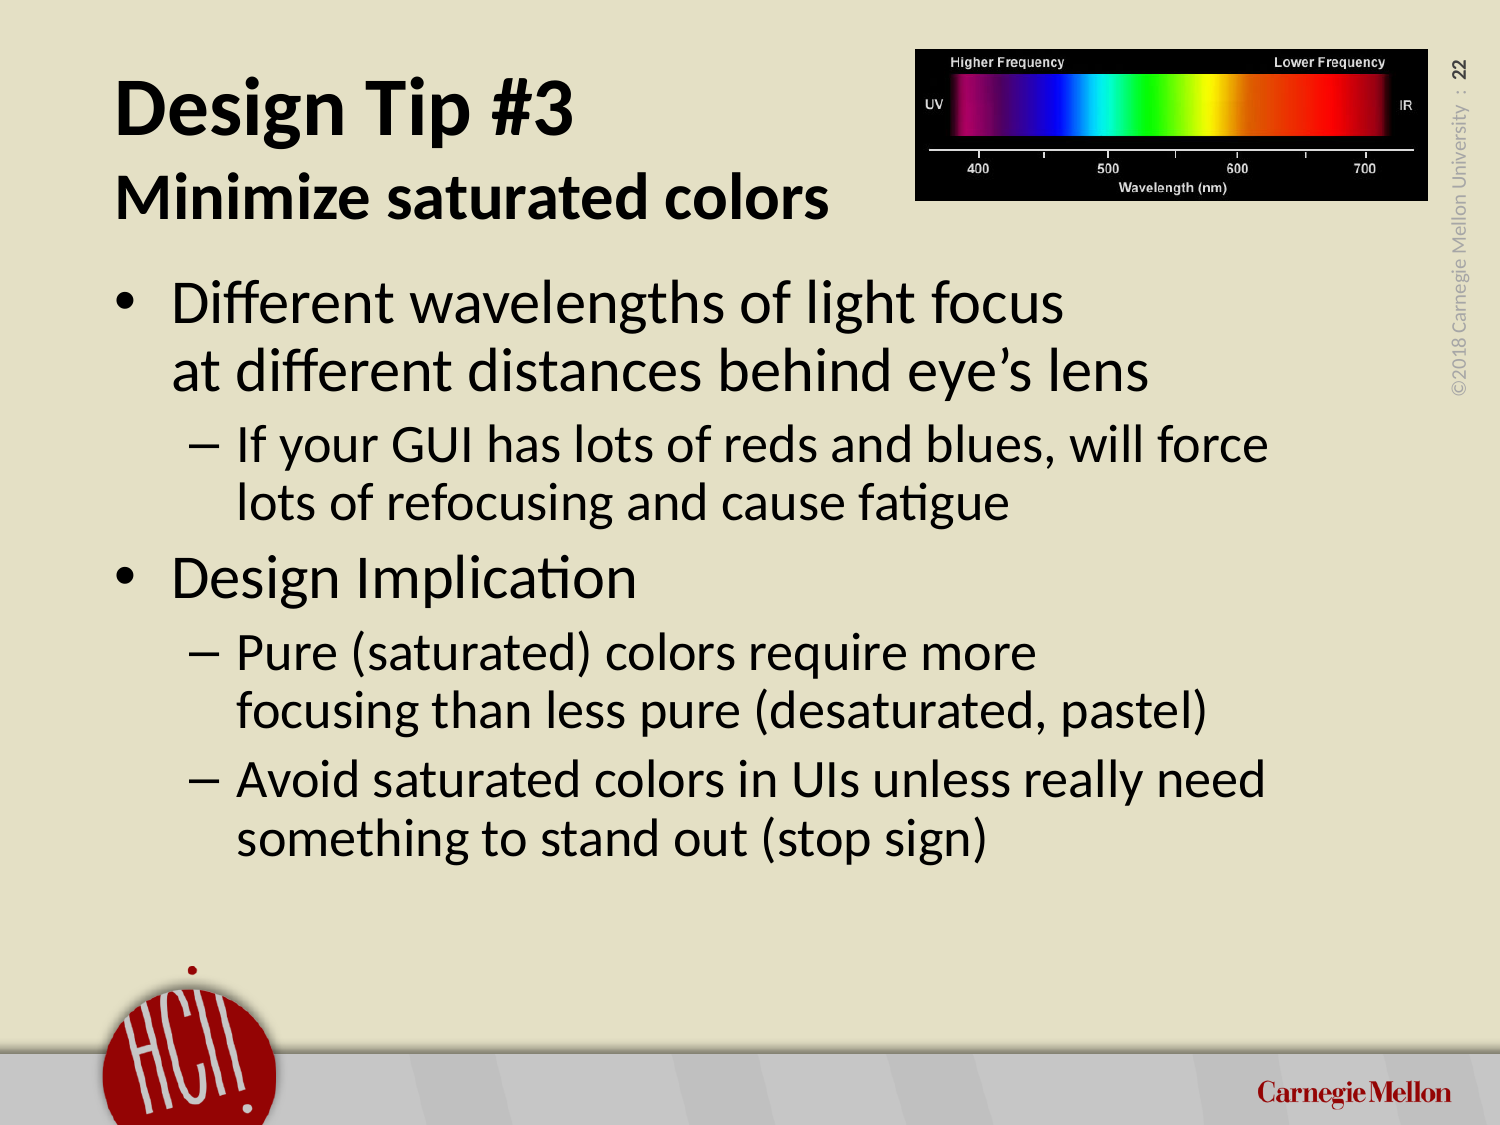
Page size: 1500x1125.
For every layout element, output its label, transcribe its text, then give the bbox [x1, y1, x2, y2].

title Design Tip #3 Minimize saturated colors [99, 45, 1425, 233]
list Different wavelengths of light focus at different distances behind eye’s lens If your GUI has lots of reds and blues, will force lots of refocusing and cause fatigue Design Implication Pure (saturated) colors require more focusing than less pure (desaturated, pastel) Avoid saturated colors in UIs unless really need something to stand out (stop sign) [99, 262, 1425, 1005]
picture [0, 0, 1500, 1125]
